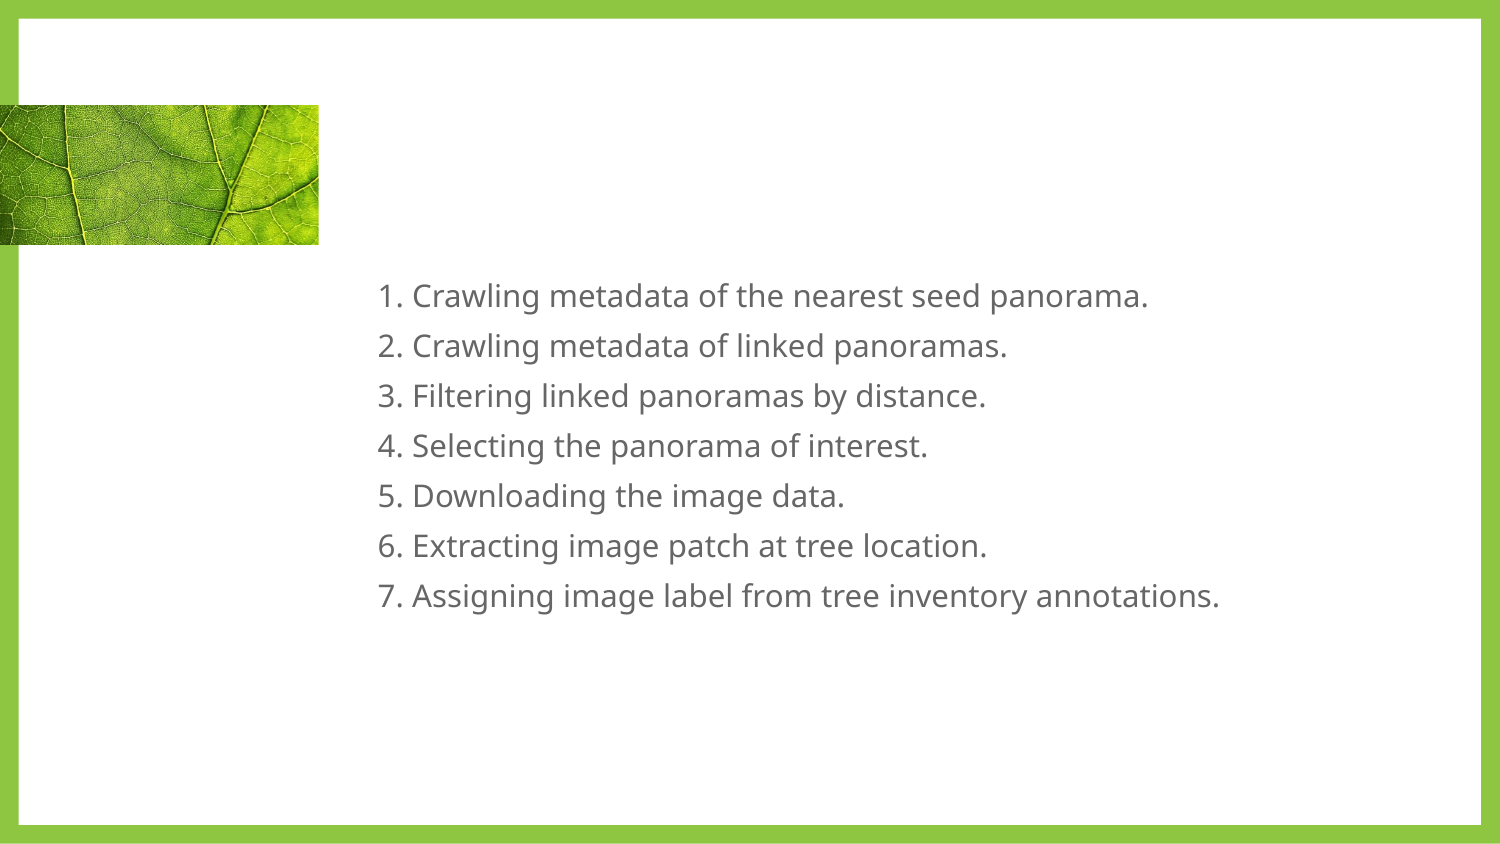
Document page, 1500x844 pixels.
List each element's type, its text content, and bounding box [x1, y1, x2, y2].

picture [0, 105, 319, 245]
list 1. Crawling metadata of the nearest seed panorama. 2. Crawling metadata of linked panoramas. 3. Filtering linked panoramas by distance. 4. Selecting the panorama of interest. 5. Downloading the image data. 6. Extracting image patch at tree location. 7. Assigning image label from tree inventory annotations. [362, 261, 1284, 678]
